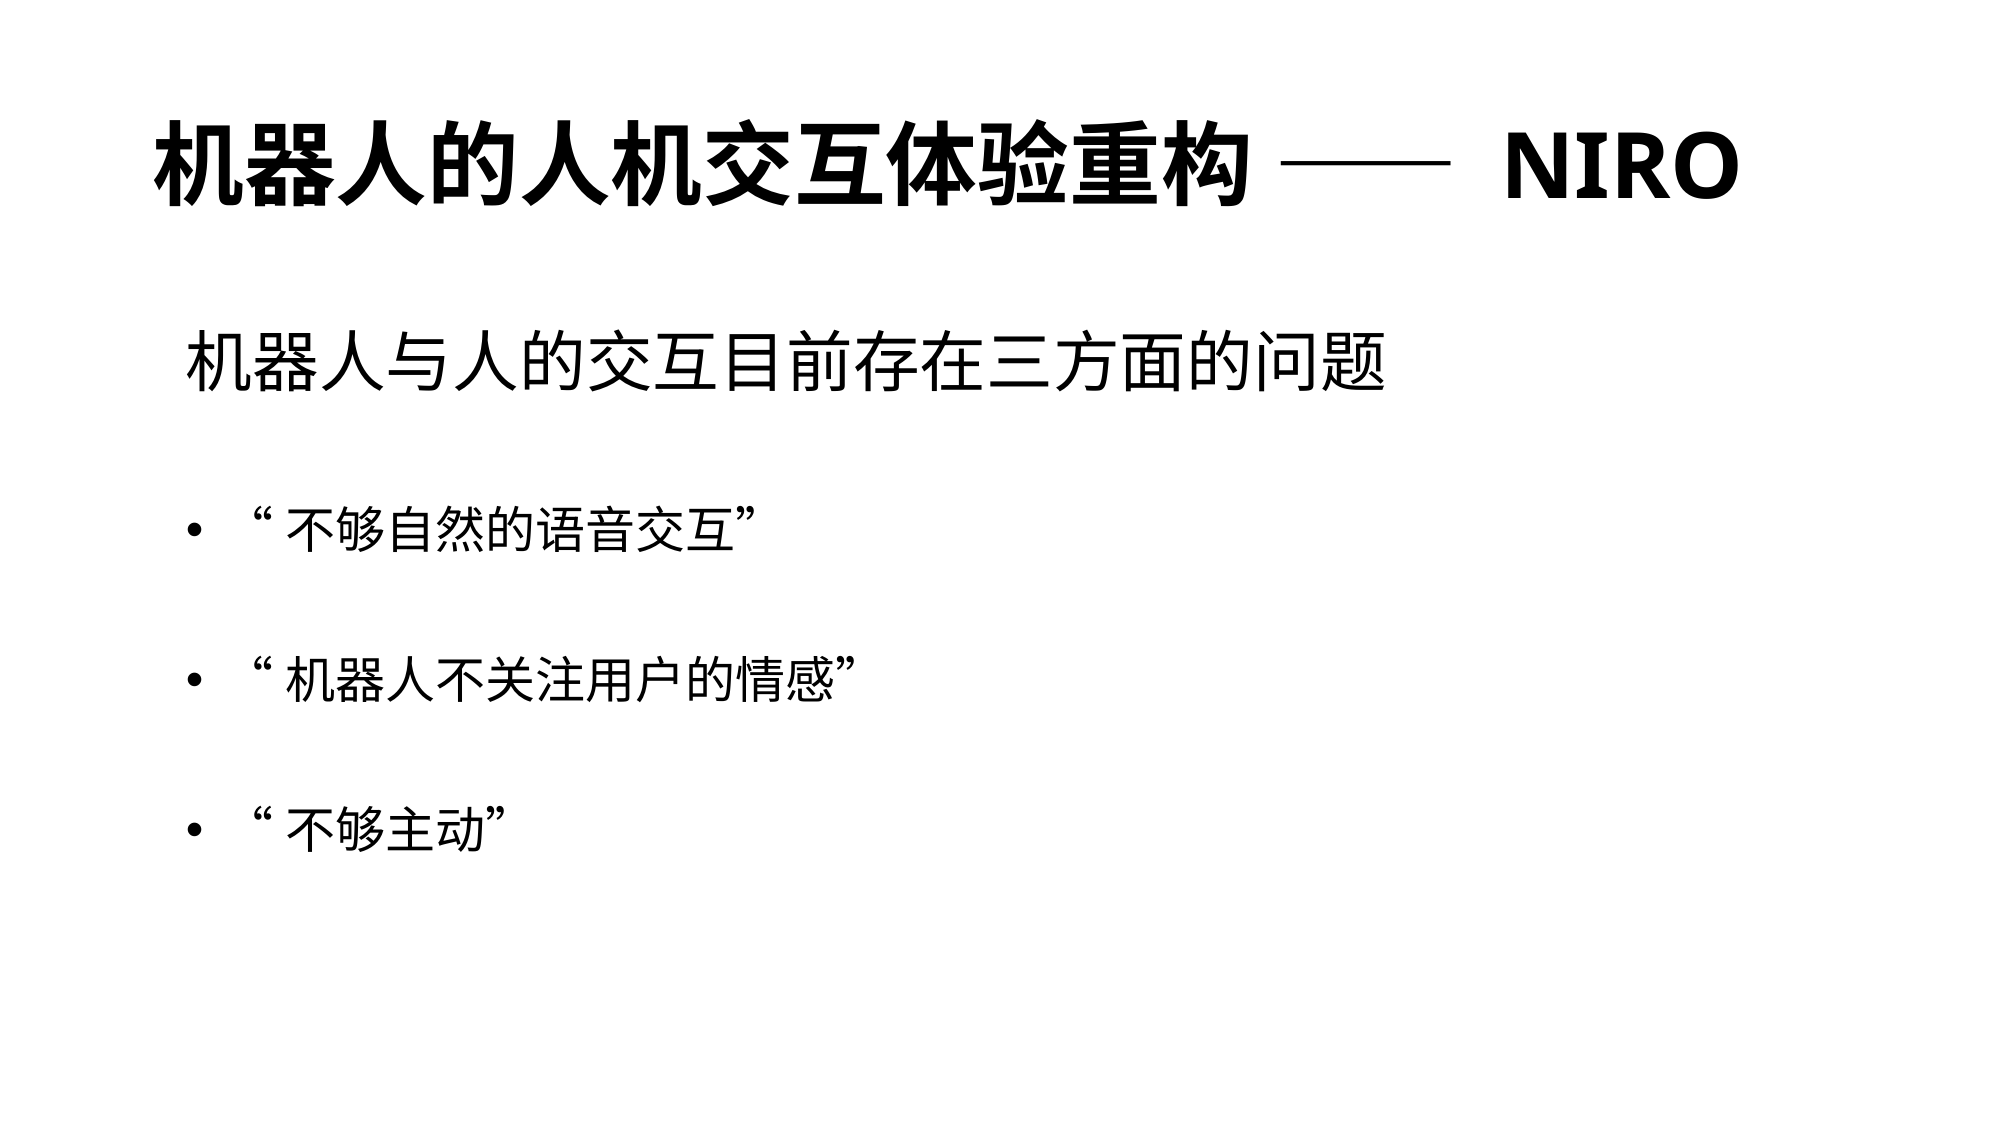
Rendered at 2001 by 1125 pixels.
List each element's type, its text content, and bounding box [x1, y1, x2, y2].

title 机器人的人机交互体验重构 —— NIRO [137, 59, 1863, 278]
list 机器人与人的交互目前存在三方面的问题 “不够自然的语音交互” “机器人不关注用户的情感” “不够主动” [170, 321, 1896, 1036]
